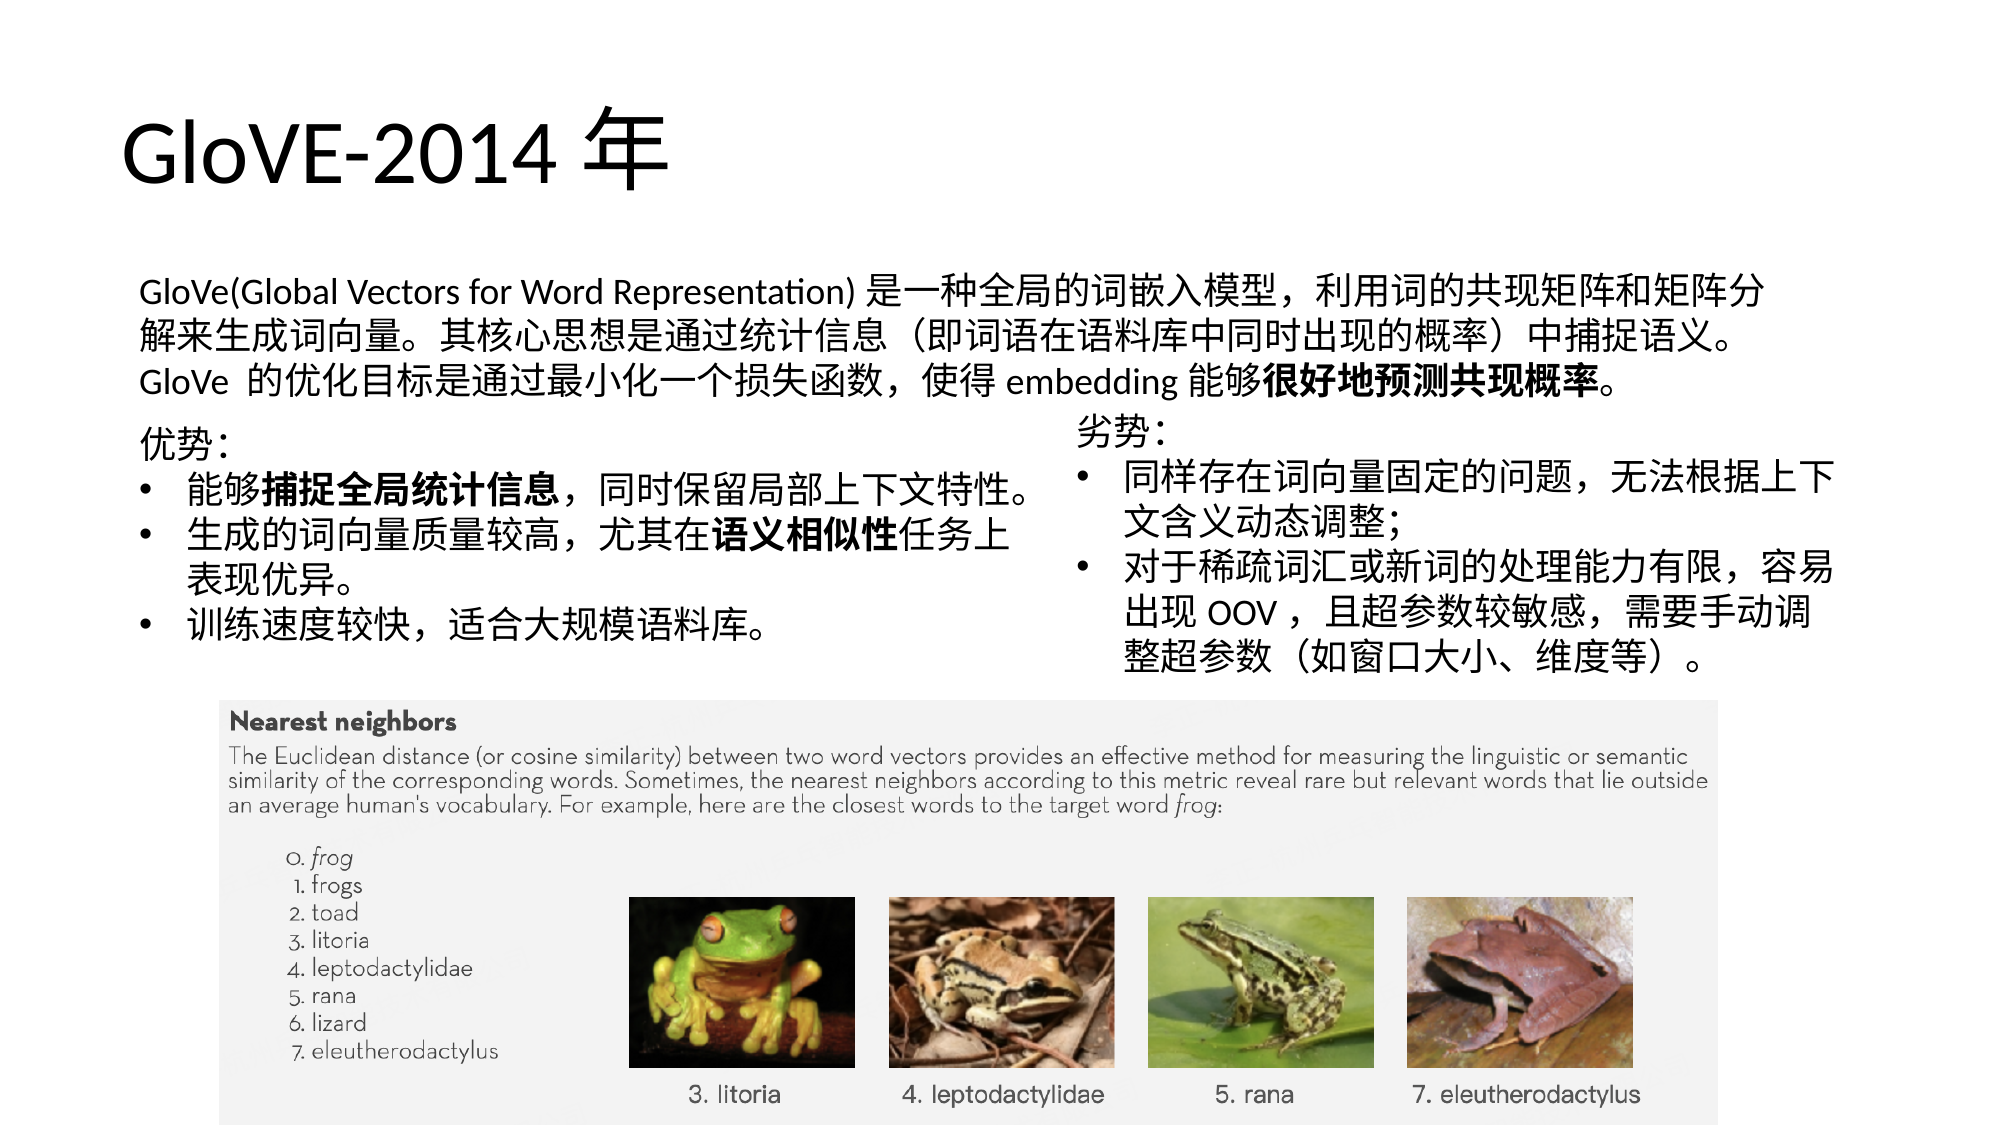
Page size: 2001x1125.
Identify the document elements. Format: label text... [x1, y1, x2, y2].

text_box 优势： 能够捕捉全局统计信息，同时保留局部上下文特性。 生成的词向量质量较高，尤其在语义相似性任务上表现优异。 训练速度较快，适合大规模语料库。 [124, 413, 1046, 1004]
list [219, 699, 1719, 1125]
text_box 劣势： 同样存在词向量固定的问题，无法根据上下文含义动态调整； 对于稀疏词汇或新词的处理能力有限，容易出现OOV，且超参数较敏感，需要手动调整超参数（如窗口大小、维度等）。 [1061, 400, 1853, 731]
text_box GloVe(Global Vectors for Word Representation)是一种全局的词嵌入模型，利用词的共现矩阵和矩阵分解来生成词向量。其核心思想是通过统计信息（即词语在语料库中同时出现的概率）中捕捉语义。GloVe 的优化目标是通过最小化一个损失函数，使得embedding能够很好地预测共现概率。 [124, 259, 1785, 410]
title GloVE-2014年 [106, 45, 1832, 263]
